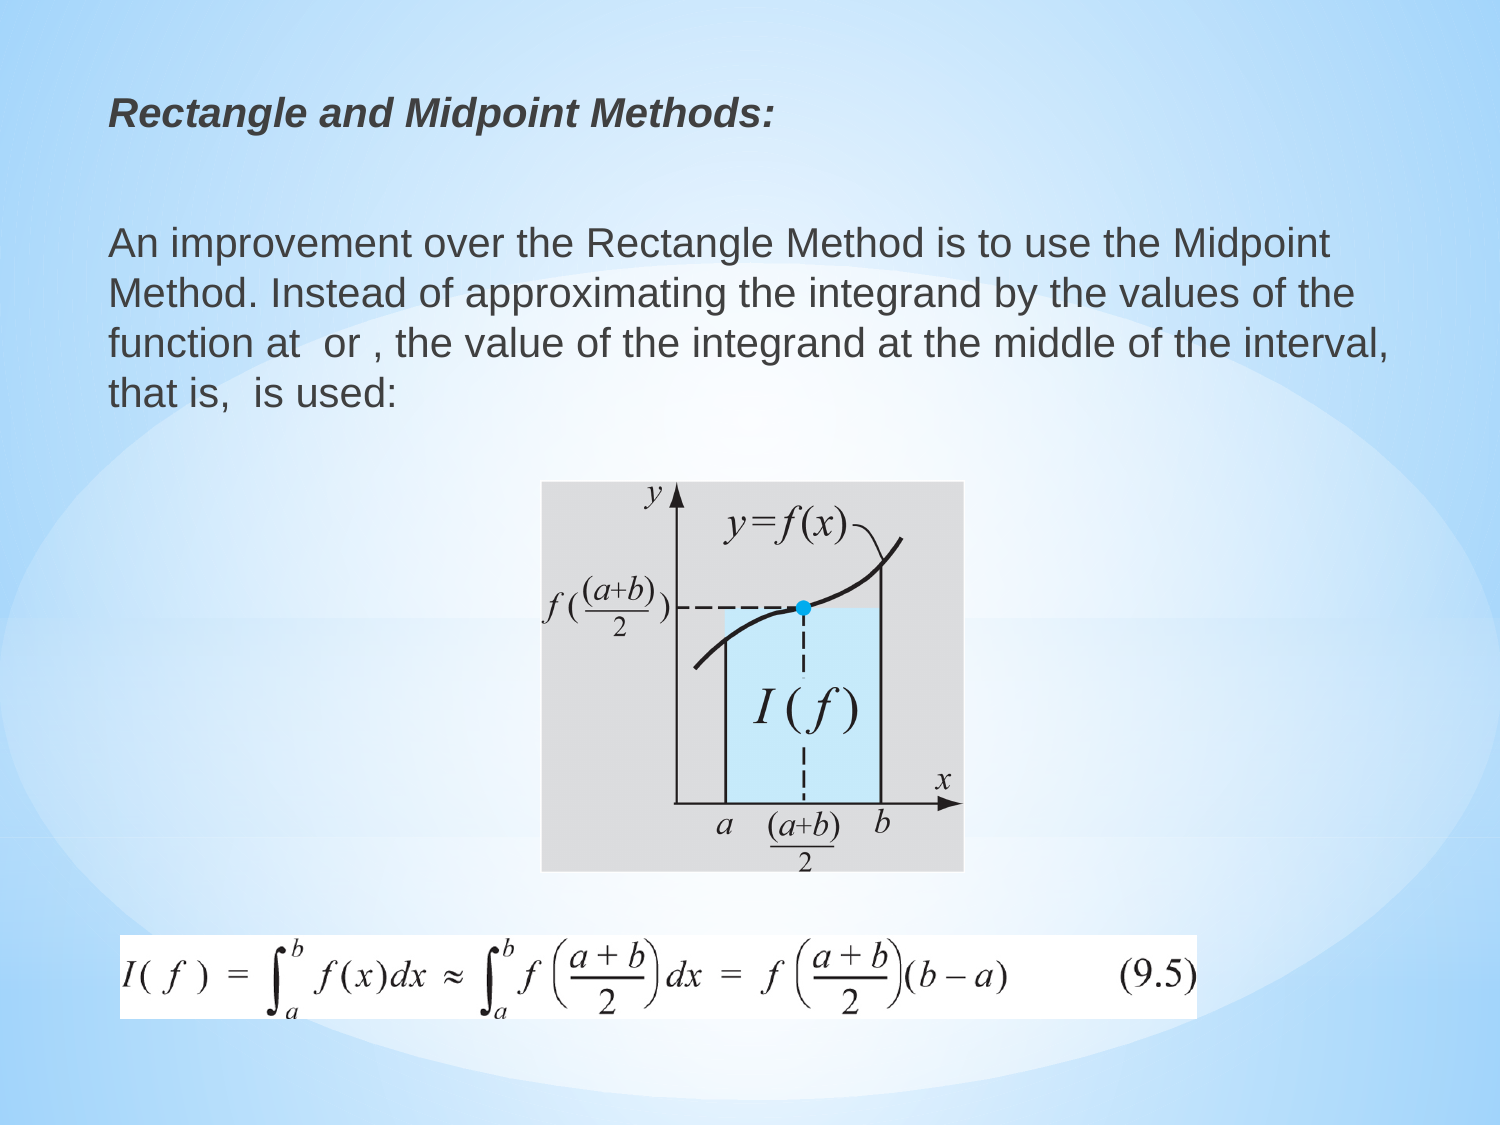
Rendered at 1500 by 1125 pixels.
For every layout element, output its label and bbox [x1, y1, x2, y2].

picture [539, 480, 965, 873]
picture [119, 935, 1198, 1019]
